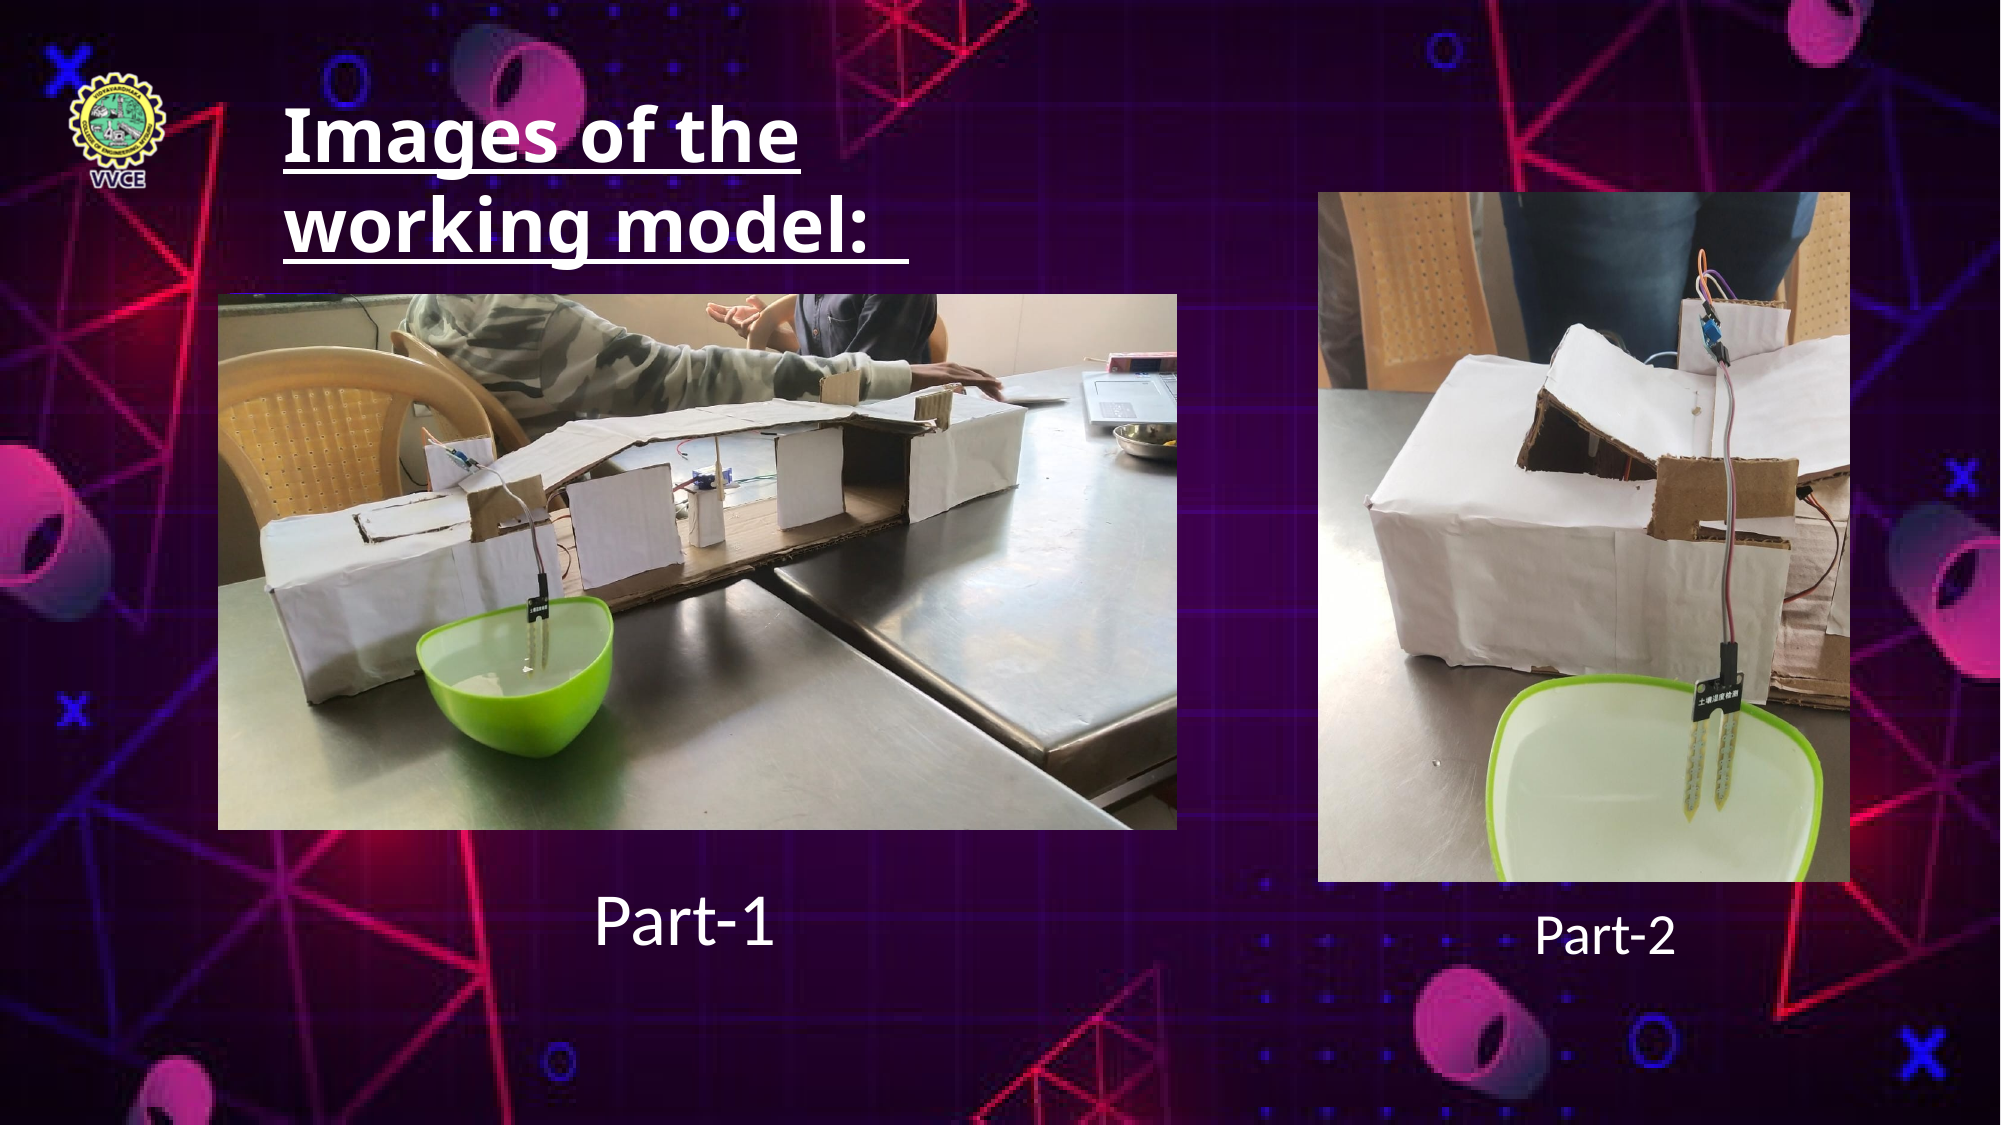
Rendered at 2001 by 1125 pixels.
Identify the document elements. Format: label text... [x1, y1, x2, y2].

text_box Part-2 [1519, 889, 1893, 974]
text_box Part-1 [578, 863, 820, 968]
text_box Images of the working model: [268, 80, 1127, 276]
picture [0, 0, 2001, 1125]
